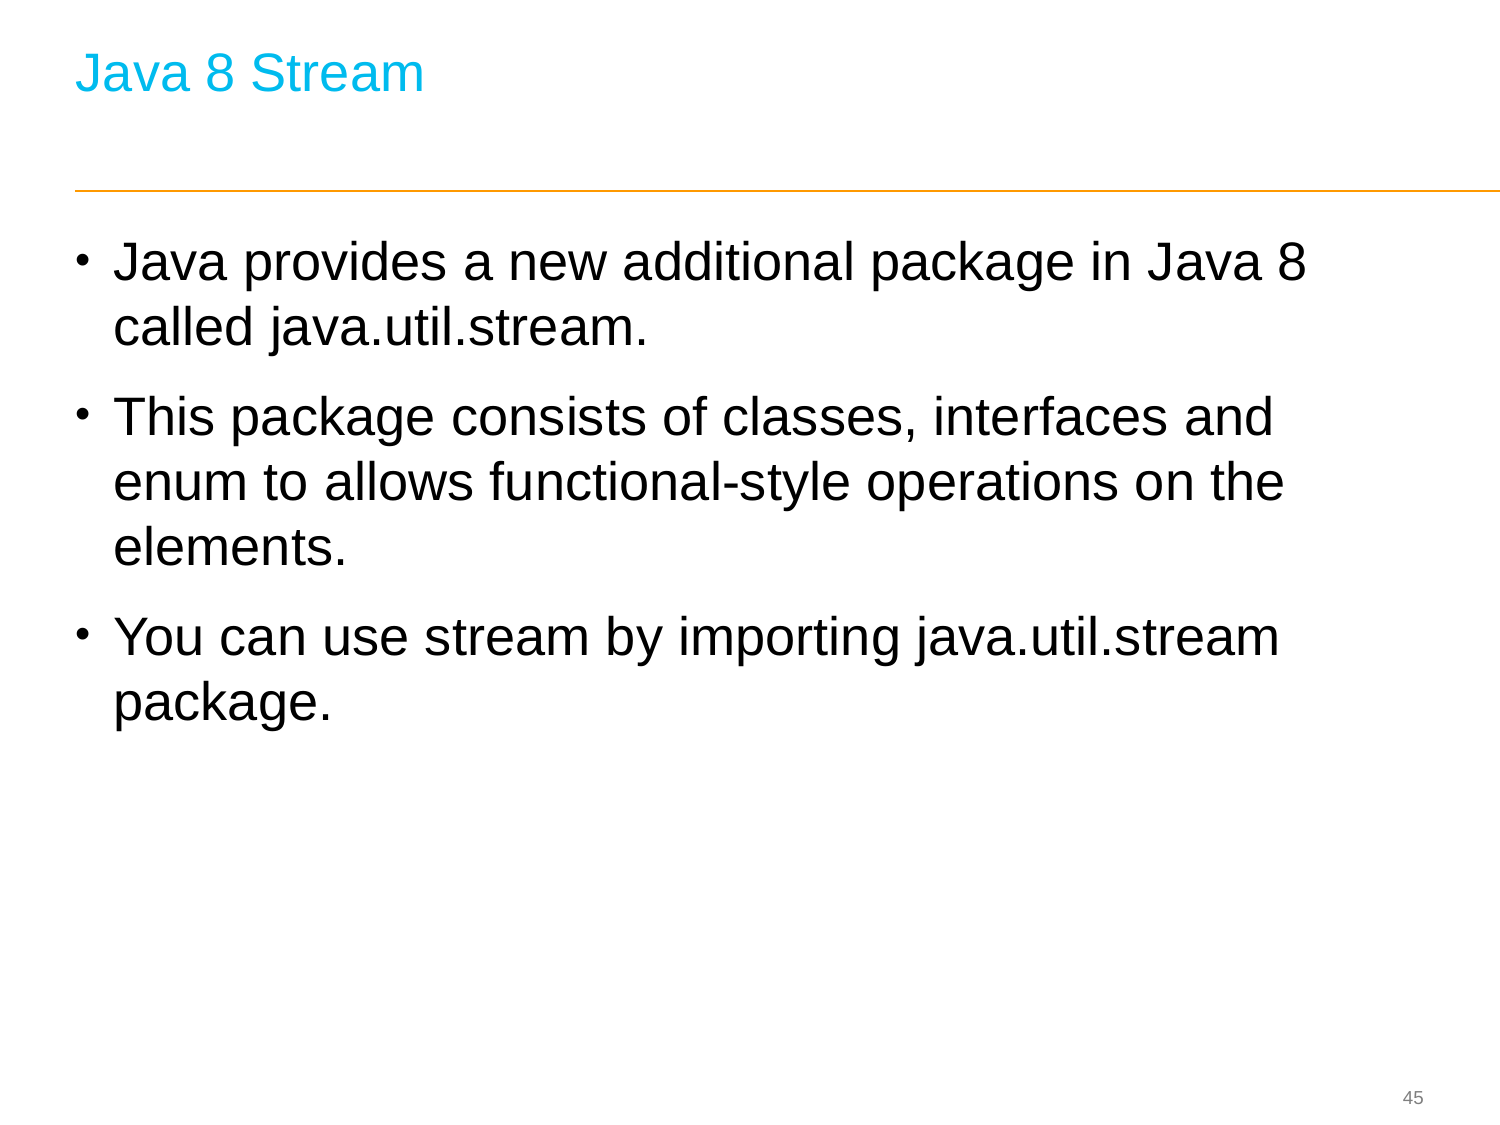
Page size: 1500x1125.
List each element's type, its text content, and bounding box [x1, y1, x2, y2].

title Java 8 Stream [75, 27, 1422, 157]
list Java provides a new additional package in Java 8 called java.util.stream. This package consists of classes, interfaces and enum to allows functional-style operations on the elements. You can use stream by importing java.util.stream package. [75, 226, 1425, 1018]
